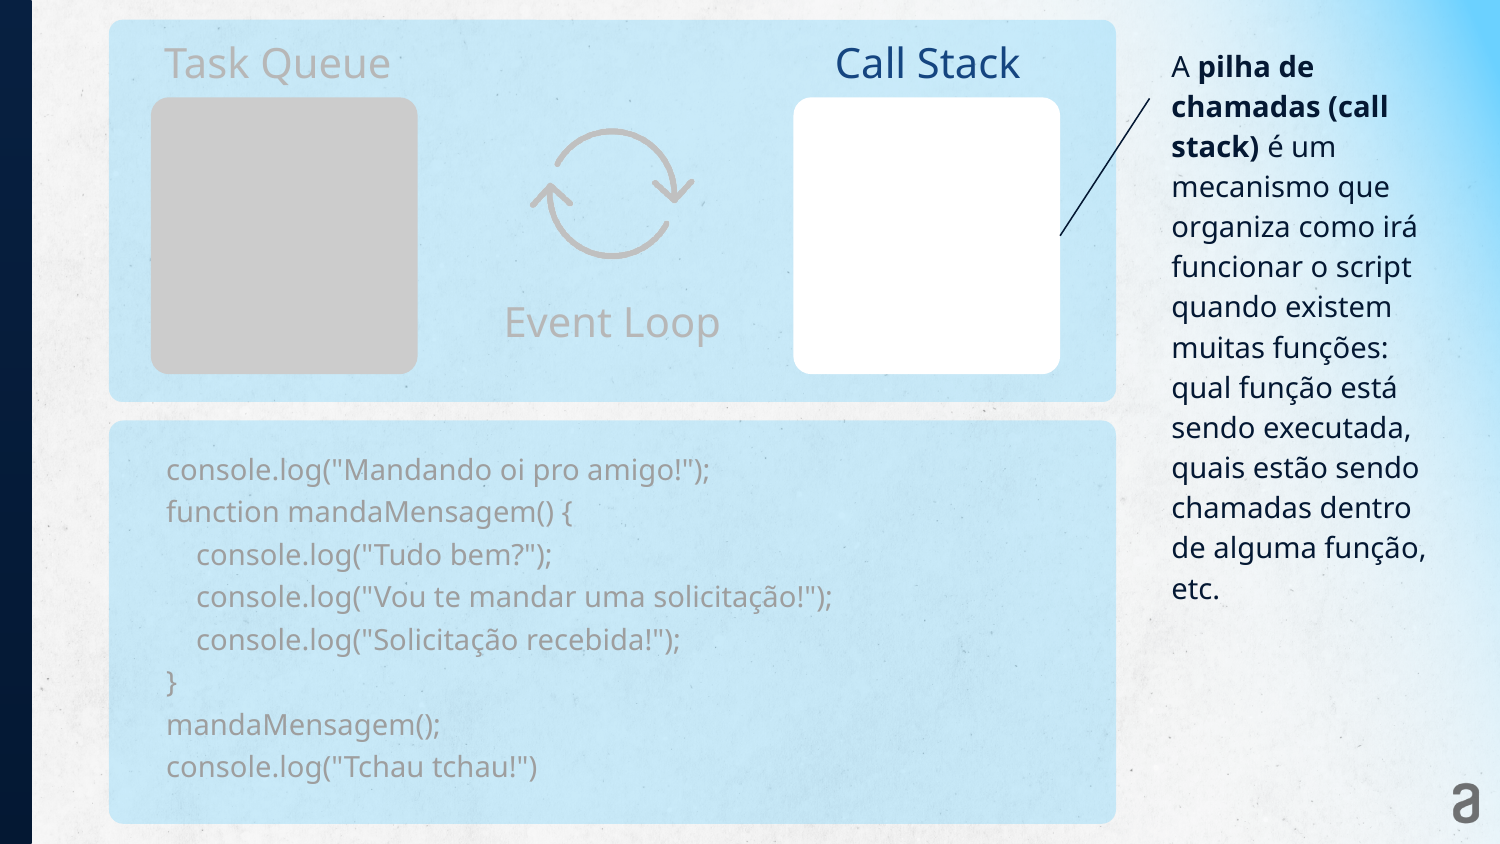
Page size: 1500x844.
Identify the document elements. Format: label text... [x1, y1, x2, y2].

text_box [108, 19, 1117, 402]
picture [32, 0, 1500, 844]
text_box A pilha de chamadas (call stack) é um mecanismo que organiza como irá funcionar o script quando existem muitas funções: qual função está sendo executada, quais estão sendo chamadas dentro de alguma função, etc. [1156, 27, 1464, 737]
text_box Task Queue [138, 19, 417, 96]
text_box [793, 97, 1061, 375]
text_box console.log("Mandando oi pro amigo!"); function mandaMensagem() { console.log("Tudo bem?"); console.log("Vou te mandar uma solicitação!"); console.log("Solicitação recebida!"); } mandaMensagem(); console.log("Tchau tchau!") [151, 428, 1074, 820]
text_box [108, 420, 1117, 824]
text_box [150, 97, 418, 375]
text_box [1059, 98, 1150, 237]
text_box Call Stack [774, 19, 1082, 96]
text_box Event Loop [441, 279, 784, 356]
text_box [0, 0, 32, 844]
